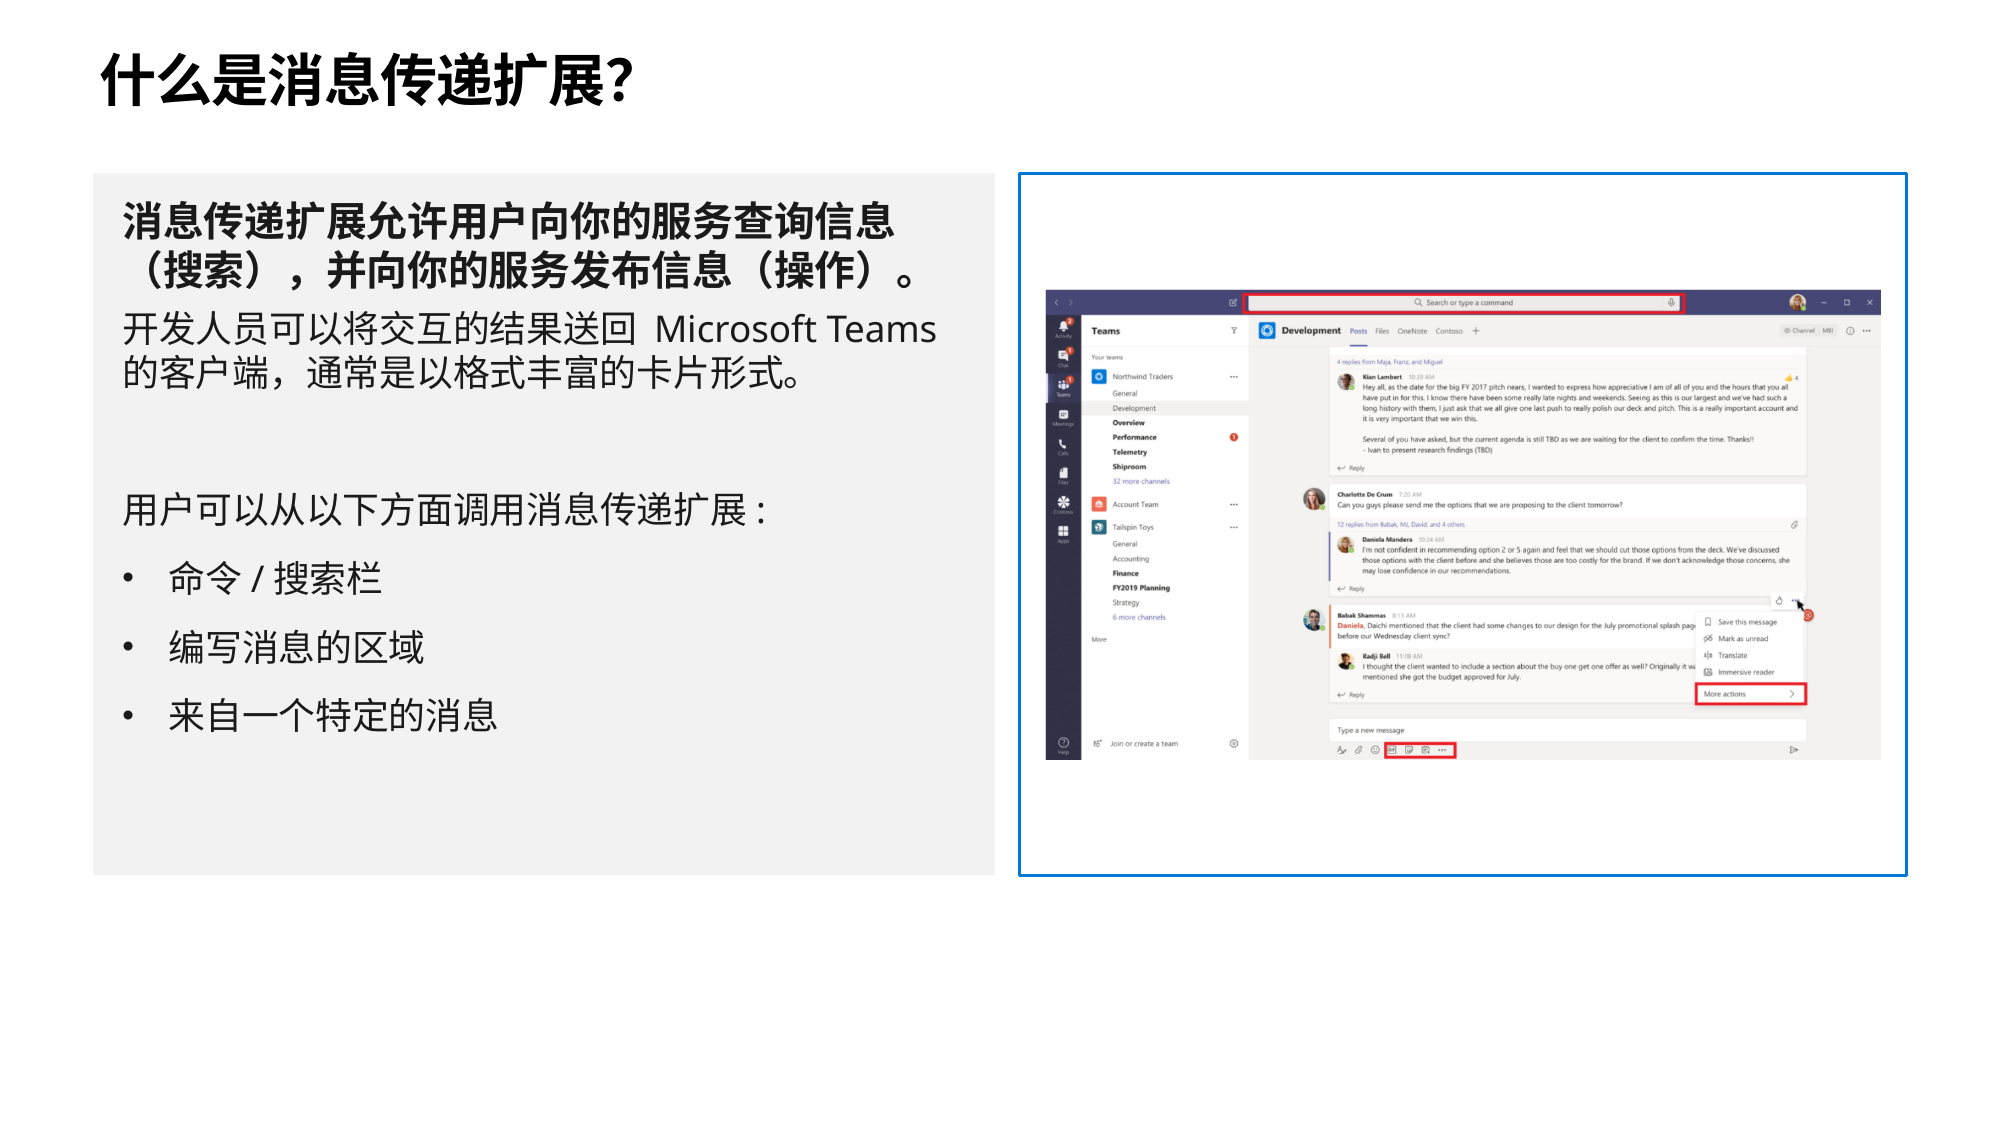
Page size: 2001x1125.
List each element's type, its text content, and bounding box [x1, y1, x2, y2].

picture [1045, 289, 1881, 760]
text_box [1019, 173, 1907, 876]
text_box 消息传递扩展允许用户向你的服务查询信息（搜索），并向你的服务发布信息（操作）。 开发人员可以将交互的结果送回 Microsoft Teams 的客户端，通常是以格式丰富的卡片形式。 用户可以从以下方面调用消息传递扩展: 命令/搜索栏 编写消息的区域 来自一个特定的消息 [93, 173, 995, 876]
title 什么是消息传递扩展？ [99, 44, 1907, 115]
